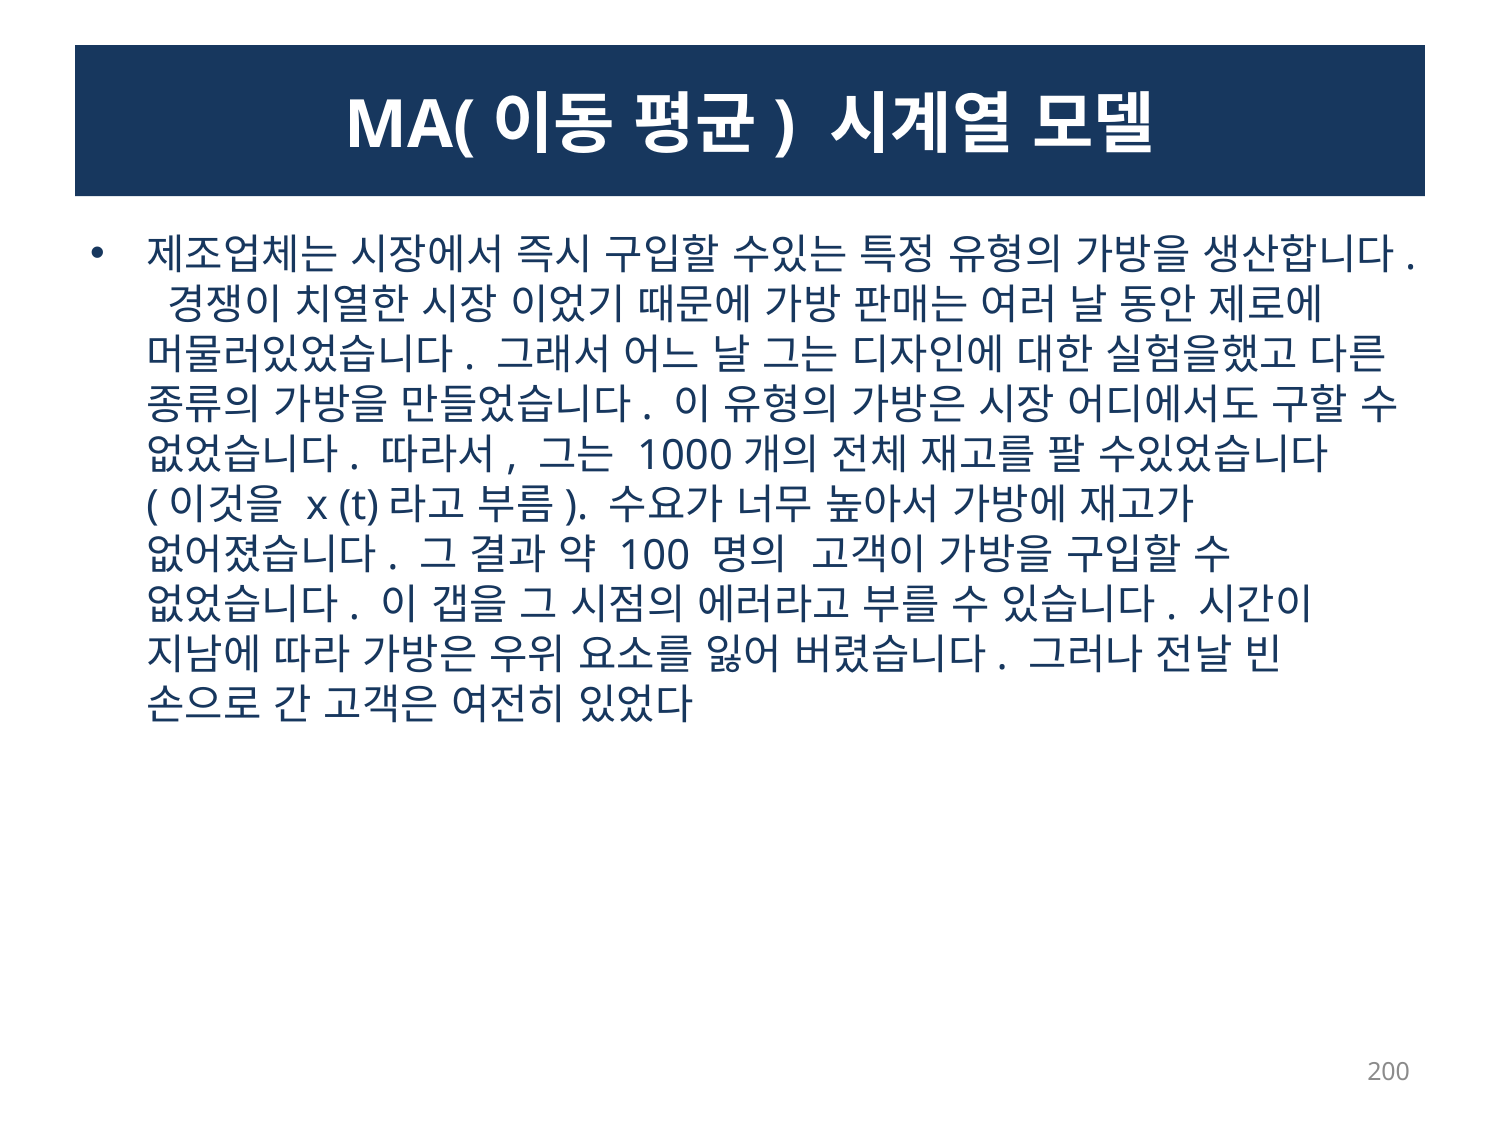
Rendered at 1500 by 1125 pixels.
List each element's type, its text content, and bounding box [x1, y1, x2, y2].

list 제조업체는 시장에서 즉시 구입할 수있는 특정 유형의 가방을 생산합니다. 경쟁이 치열한 시장 이었기 때문에 가방 판매는 여러 날 동안 제로에 머물러있었습니다. 그래서 어느 날 그는 디자인에 대한 실험을했고 다른 종류의 가방을 만들었습니다. 이 유형의 가방은 시장 어디에서도 구할 수 없었습니다. 따라서, 그는 1000개의 전체 재고를 팔 수있었습니다 (이것을 x (t)라고 부름). 수요가 너무 높아서 가방에 재고가 없어졌습니다. 그 결과 약 100 명의 고객이 가방을 구입할 수 없었습니다. 이 갭을 그 시점의 에러라고 부를 수 있습니다. 시간이 지남에 따라 가방은 우위 요소를 잃어 버렸습니다. 그러나 전날 빈 손으로 간 고객은 여전히 ​​있었다 [75, 219, 1425, 1005]
slide_number 200 [1074, 1042, 1425, 1103]
title MA(이동 평균) 시계열 모델 [75, 45, 1425, 197]
